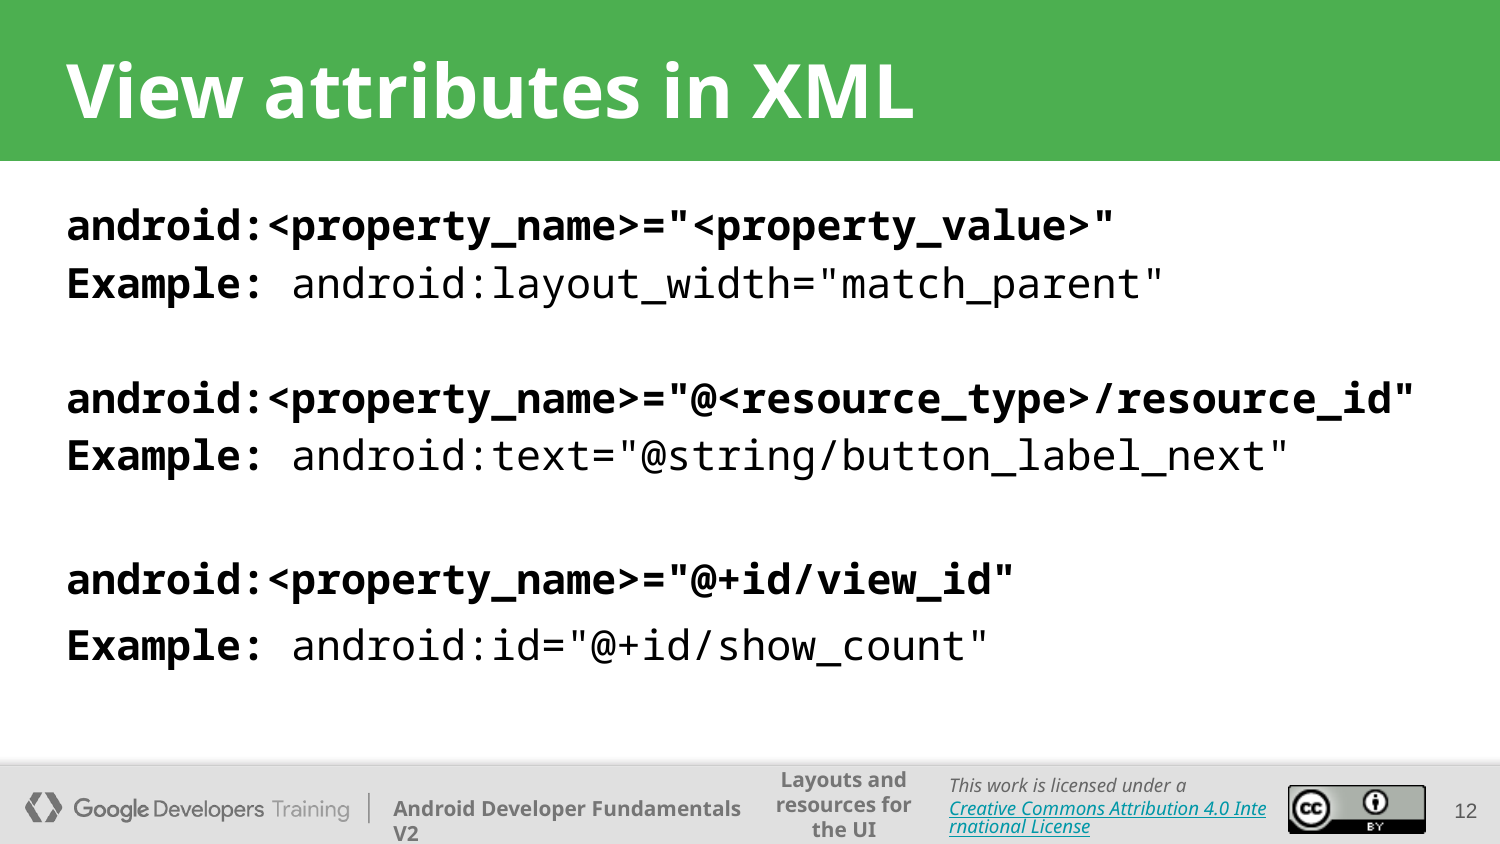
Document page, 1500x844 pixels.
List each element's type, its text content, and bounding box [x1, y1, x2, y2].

slide_number 12 [1402, 777, 1493, 842]
title View attributes in XML [51, 28, 1472, 122]
picture [0, 161, 1500, 844]
list android:<property_name>="<property_value>" Example: android:layout_width="match_parent" android:<property_name>="@<resource_type>/resource_id" Example: android:text="@string/button_label_next" android:<property_name>="@+id/view_id" Example: android:id="@+id/show_count" [51, 176, 1449, 757]
